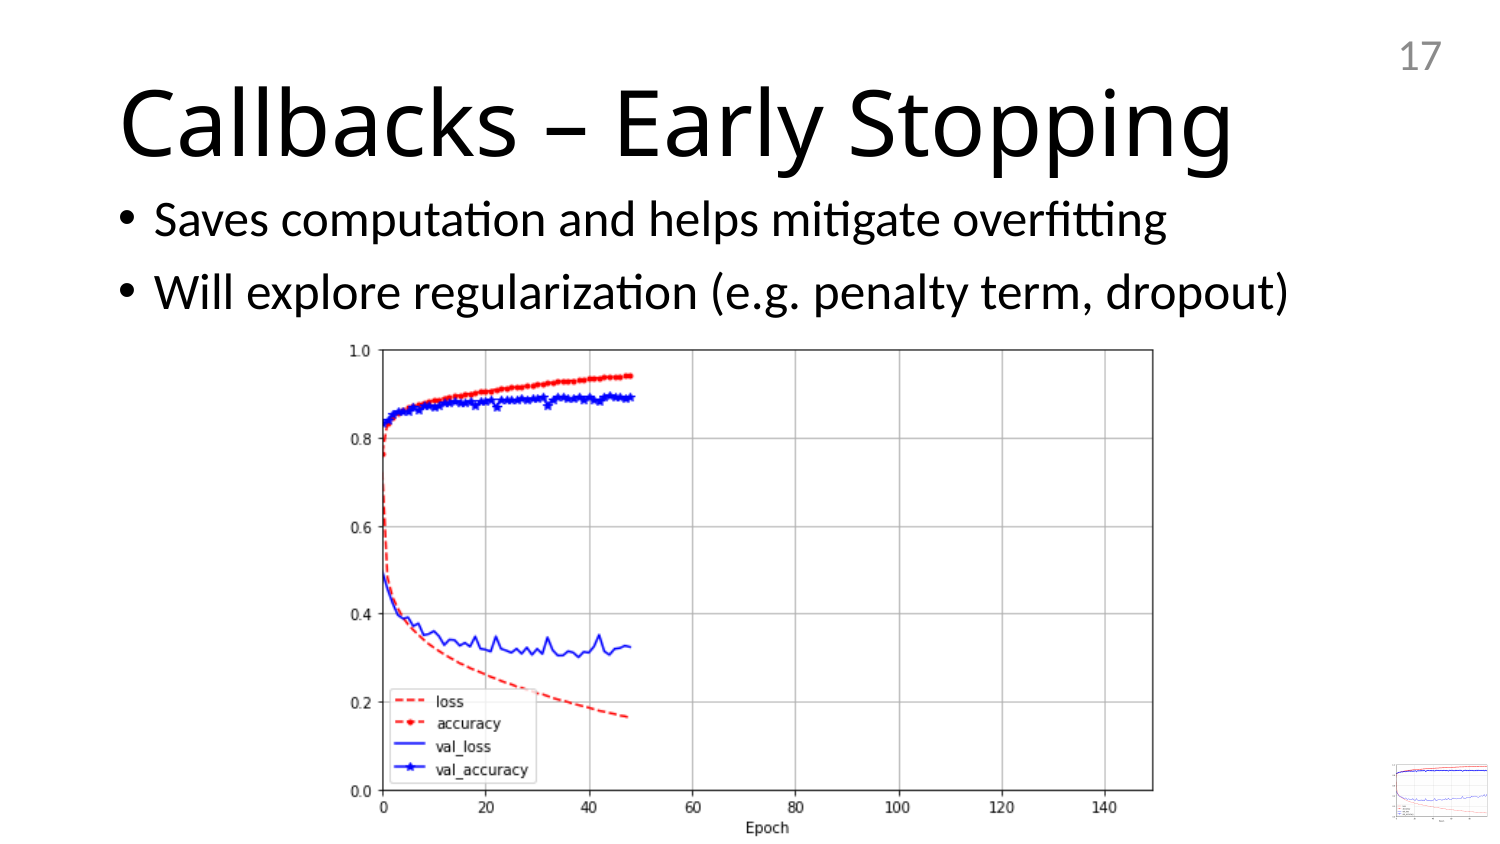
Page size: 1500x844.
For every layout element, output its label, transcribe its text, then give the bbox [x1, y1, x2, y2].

text_box Saves computation and helps mitigate overfitting Will explore regularization (e.g. penalty term, dropout) [103, 184, 1425, 364]
title Callbacks – Early Stopping [103, 44, 1397, 184]
picture [1391, 763, 1488, 823]
picture [339, 335, 1161, 844]
slide_number 17 [1120, 30, 1458, 76]
